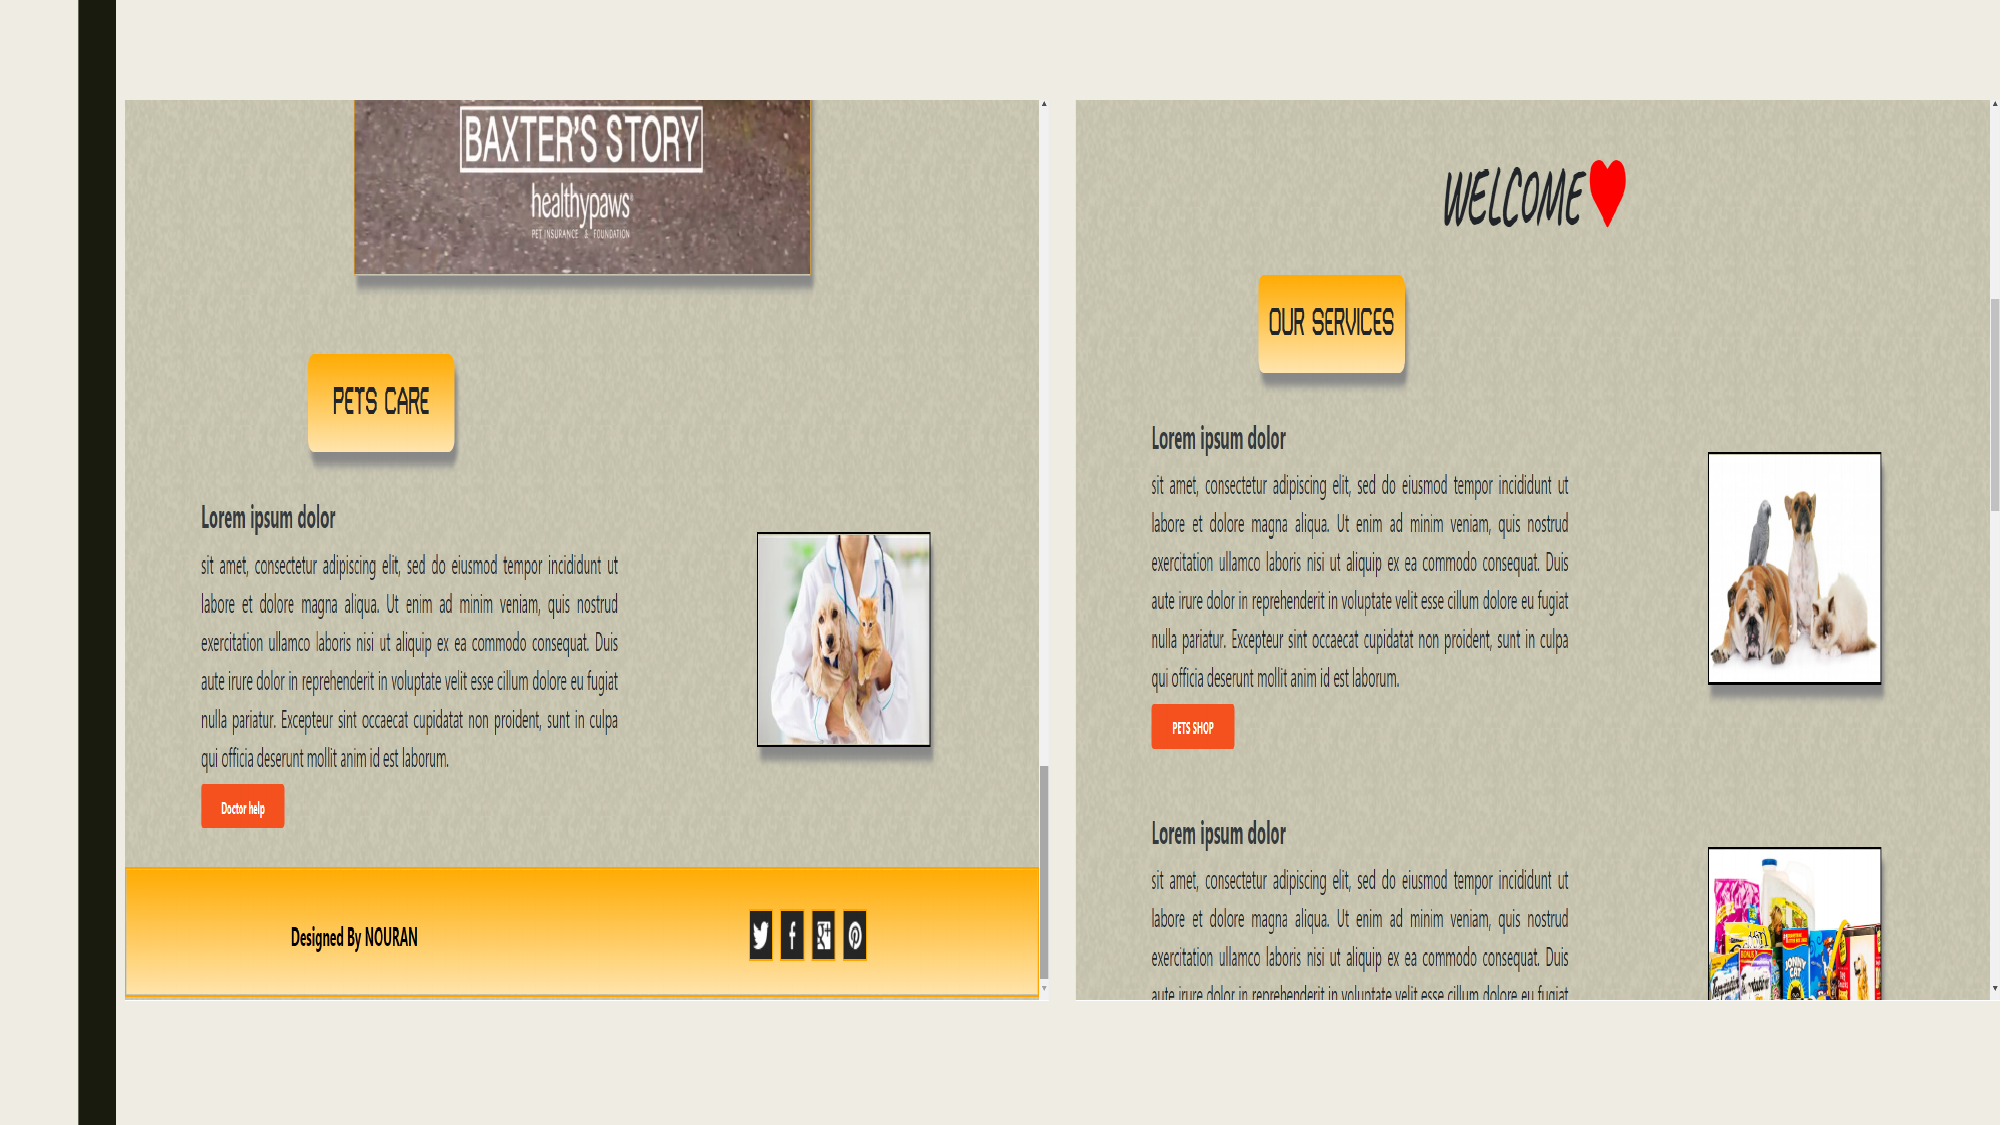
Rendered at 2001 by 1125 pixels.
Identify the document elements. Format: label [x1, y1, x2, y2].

picture [1075, 100, 2000, 1001]
picture [124, 100, 1050, 1001]
